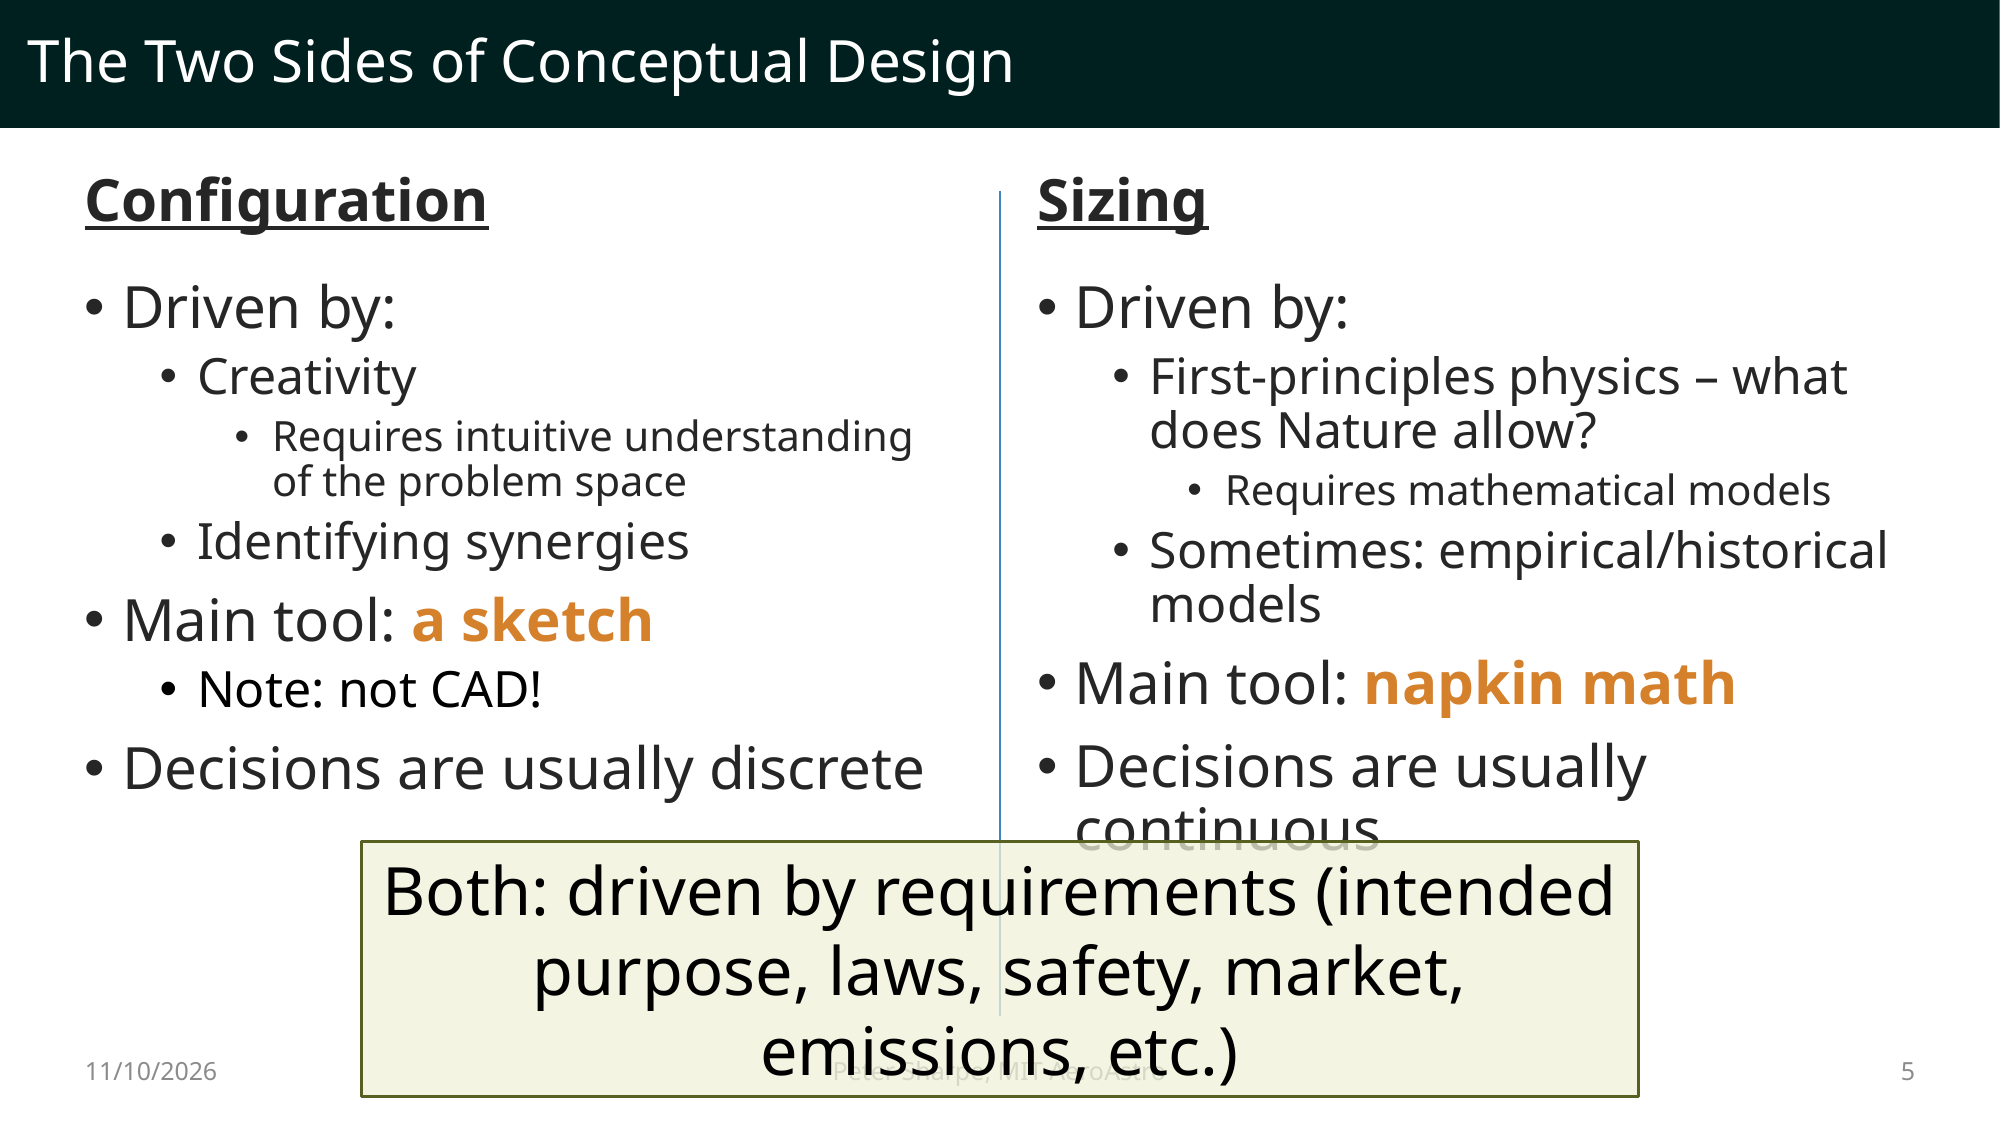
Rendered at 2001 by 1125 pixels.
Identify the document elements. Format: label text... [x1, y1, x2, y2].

list Driven by: First-principles physics – what does Nature allow? Requires mathematical models Sometimes: empirical/historical models Main tool: napkin math Decisions are usually continuous [1022, 270, 1930, 1014]
list Driven by: Creativity Requires intuitive understanding of the problem space Identifying synergies Main tool: a sketch Note: not CAD! Decisions are usually discrete [69, 270, 978, 1016]
text_box Both: driven by requirements (intended purpose, laws, safety, market, emissions, etc.) [361, 841, 1639, 1097]
list Configuration [69, 163, 978, 238]
list Sizing [1022, 163, 1930, 238]
slide_number 5 [1733, 1042, 1931, 1103]
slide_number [69, 1042, 267, 1103]
title The Two Sides of Conceptual Design [12, 23, 1873, 105]
footer Peter Sharpe, MIT AeroAstro [287, 1042, 1713, 1103]
